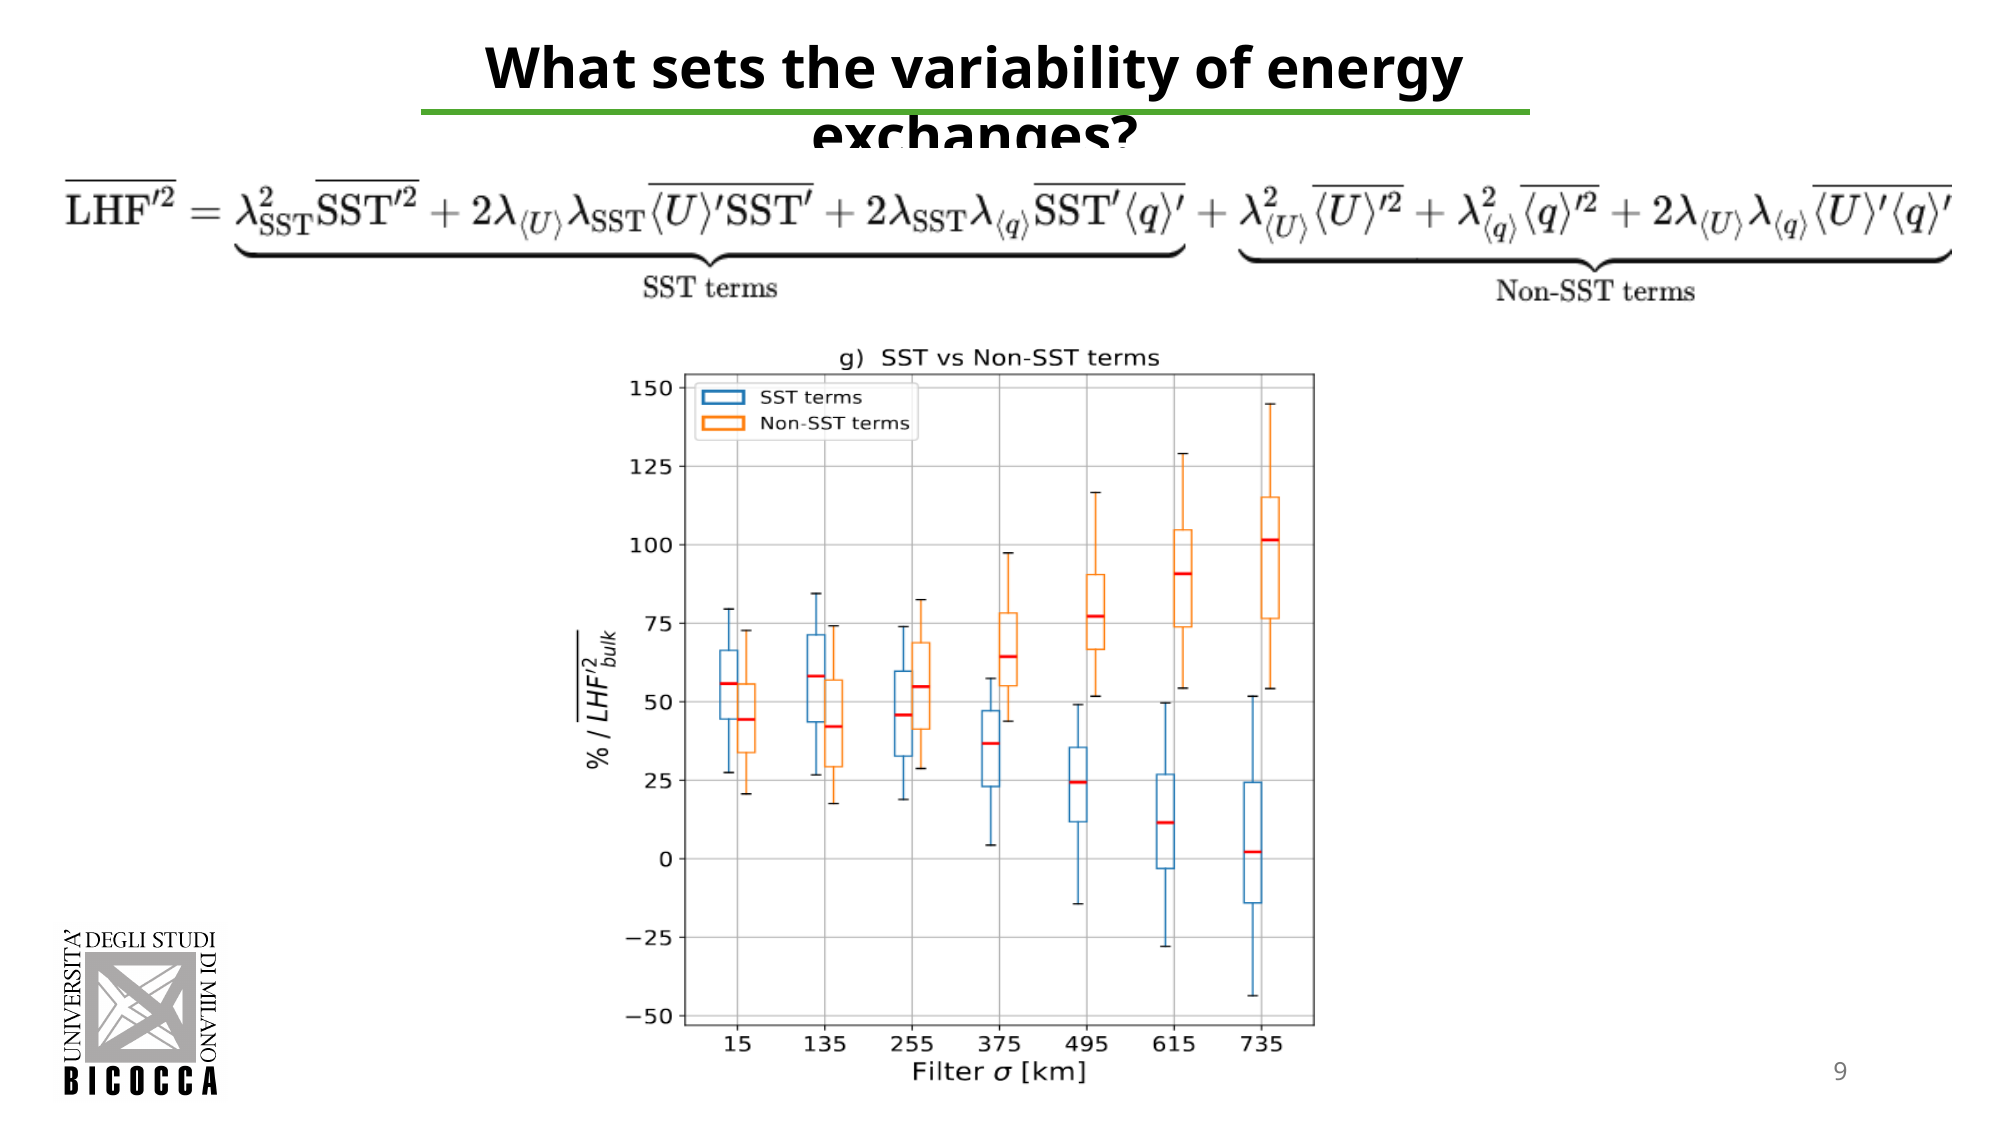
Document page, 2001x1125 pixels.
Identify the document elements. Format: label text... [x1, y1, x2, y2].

text_box What sets the variability of energy exchanges? [347, 24, 1604, 148]
picture [53, 922, 229, 1104]
picture [48, 148, 1952, 1095]
slide_number 9 [1412, 1042, 1863, 1103]
